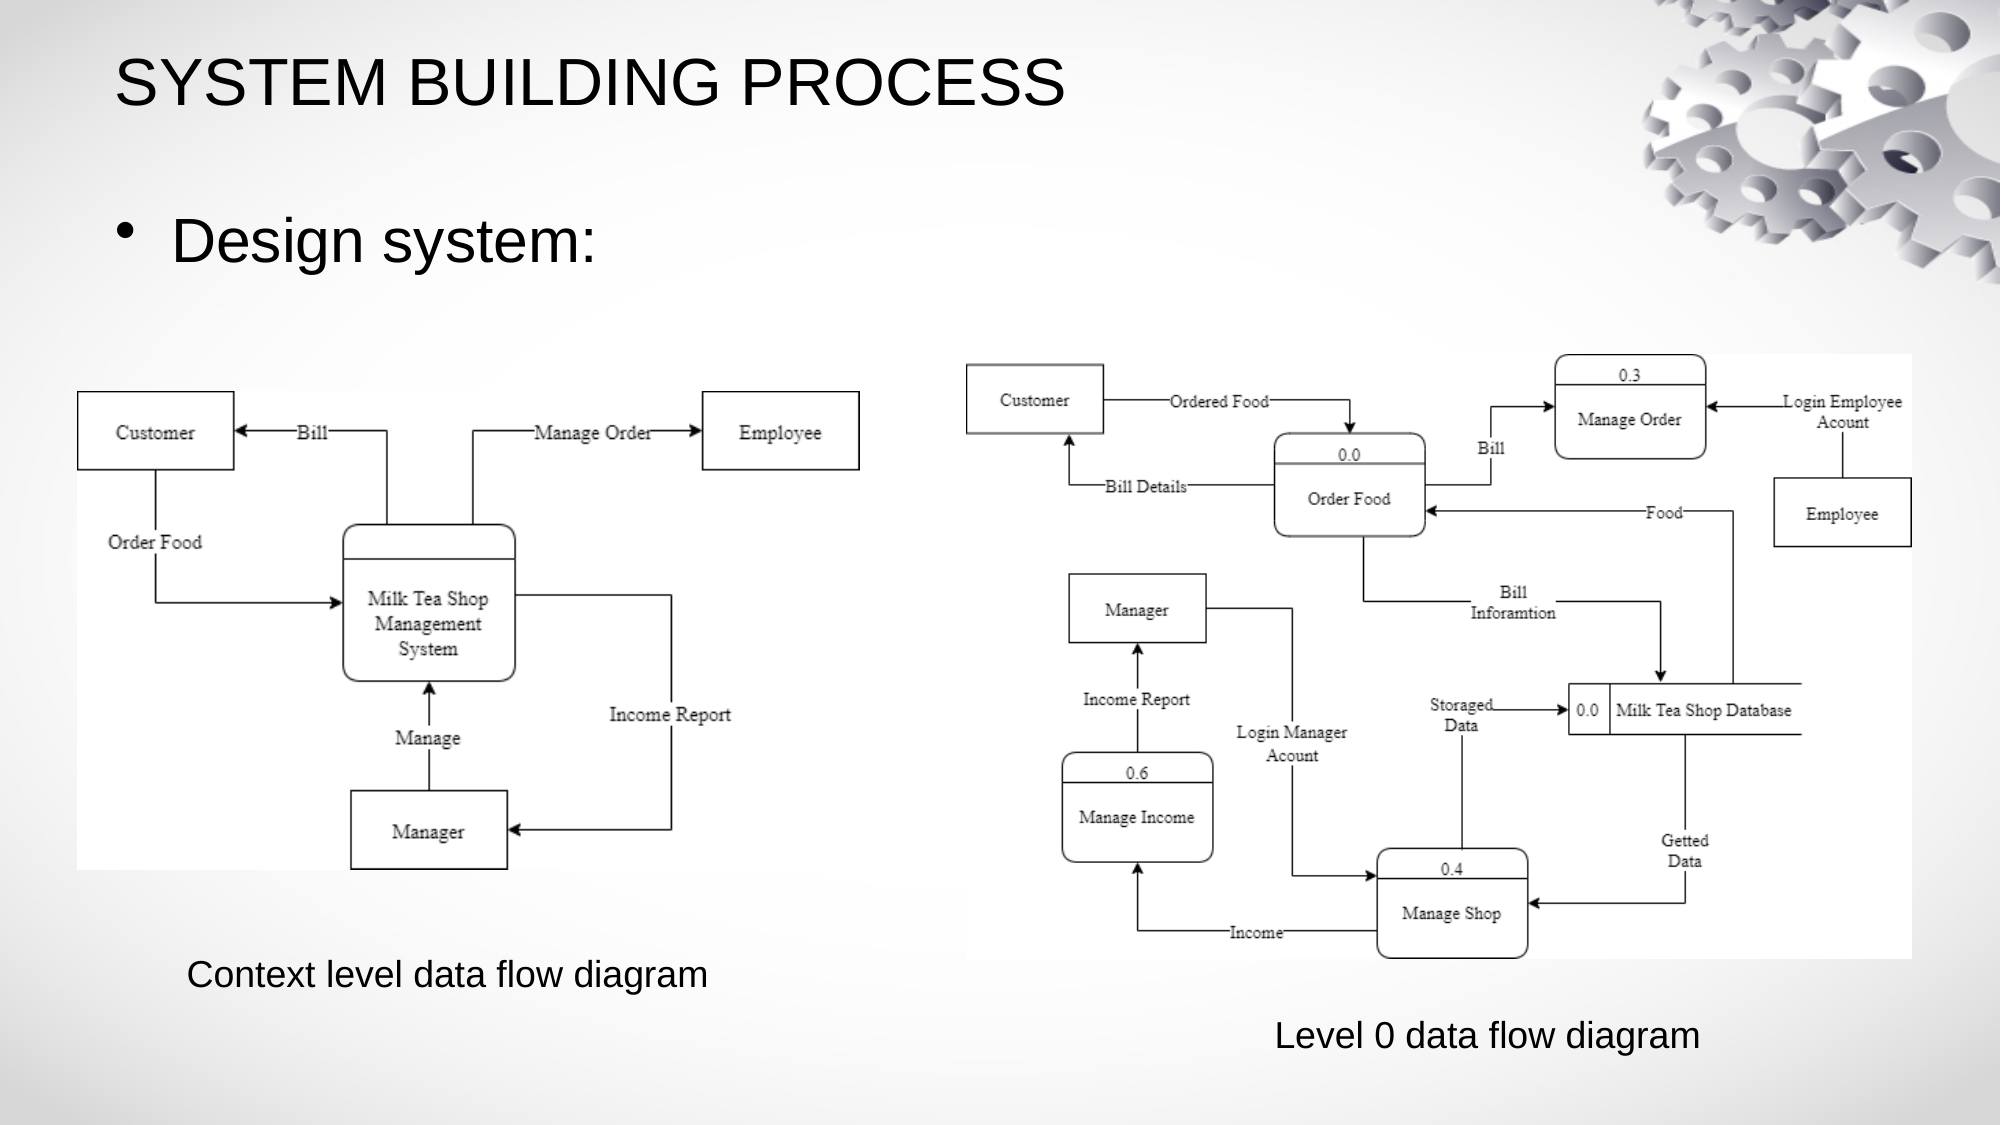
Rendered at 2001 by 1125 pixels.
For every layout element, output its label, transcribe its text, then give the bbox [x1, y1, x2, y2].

text_box Level 0 data flow diagram [1112, 1003, 1863, 1063]
text_box Context level data flow diagram [137, 942, 758, 1003]
title SYSTEM BUILDING PROCESS [99, 30, 1901, 127]
list Design system: [99, 192, 984, 1006]
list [77, 390, 860, 870]
picture [0, 0, 2000, 1125]
